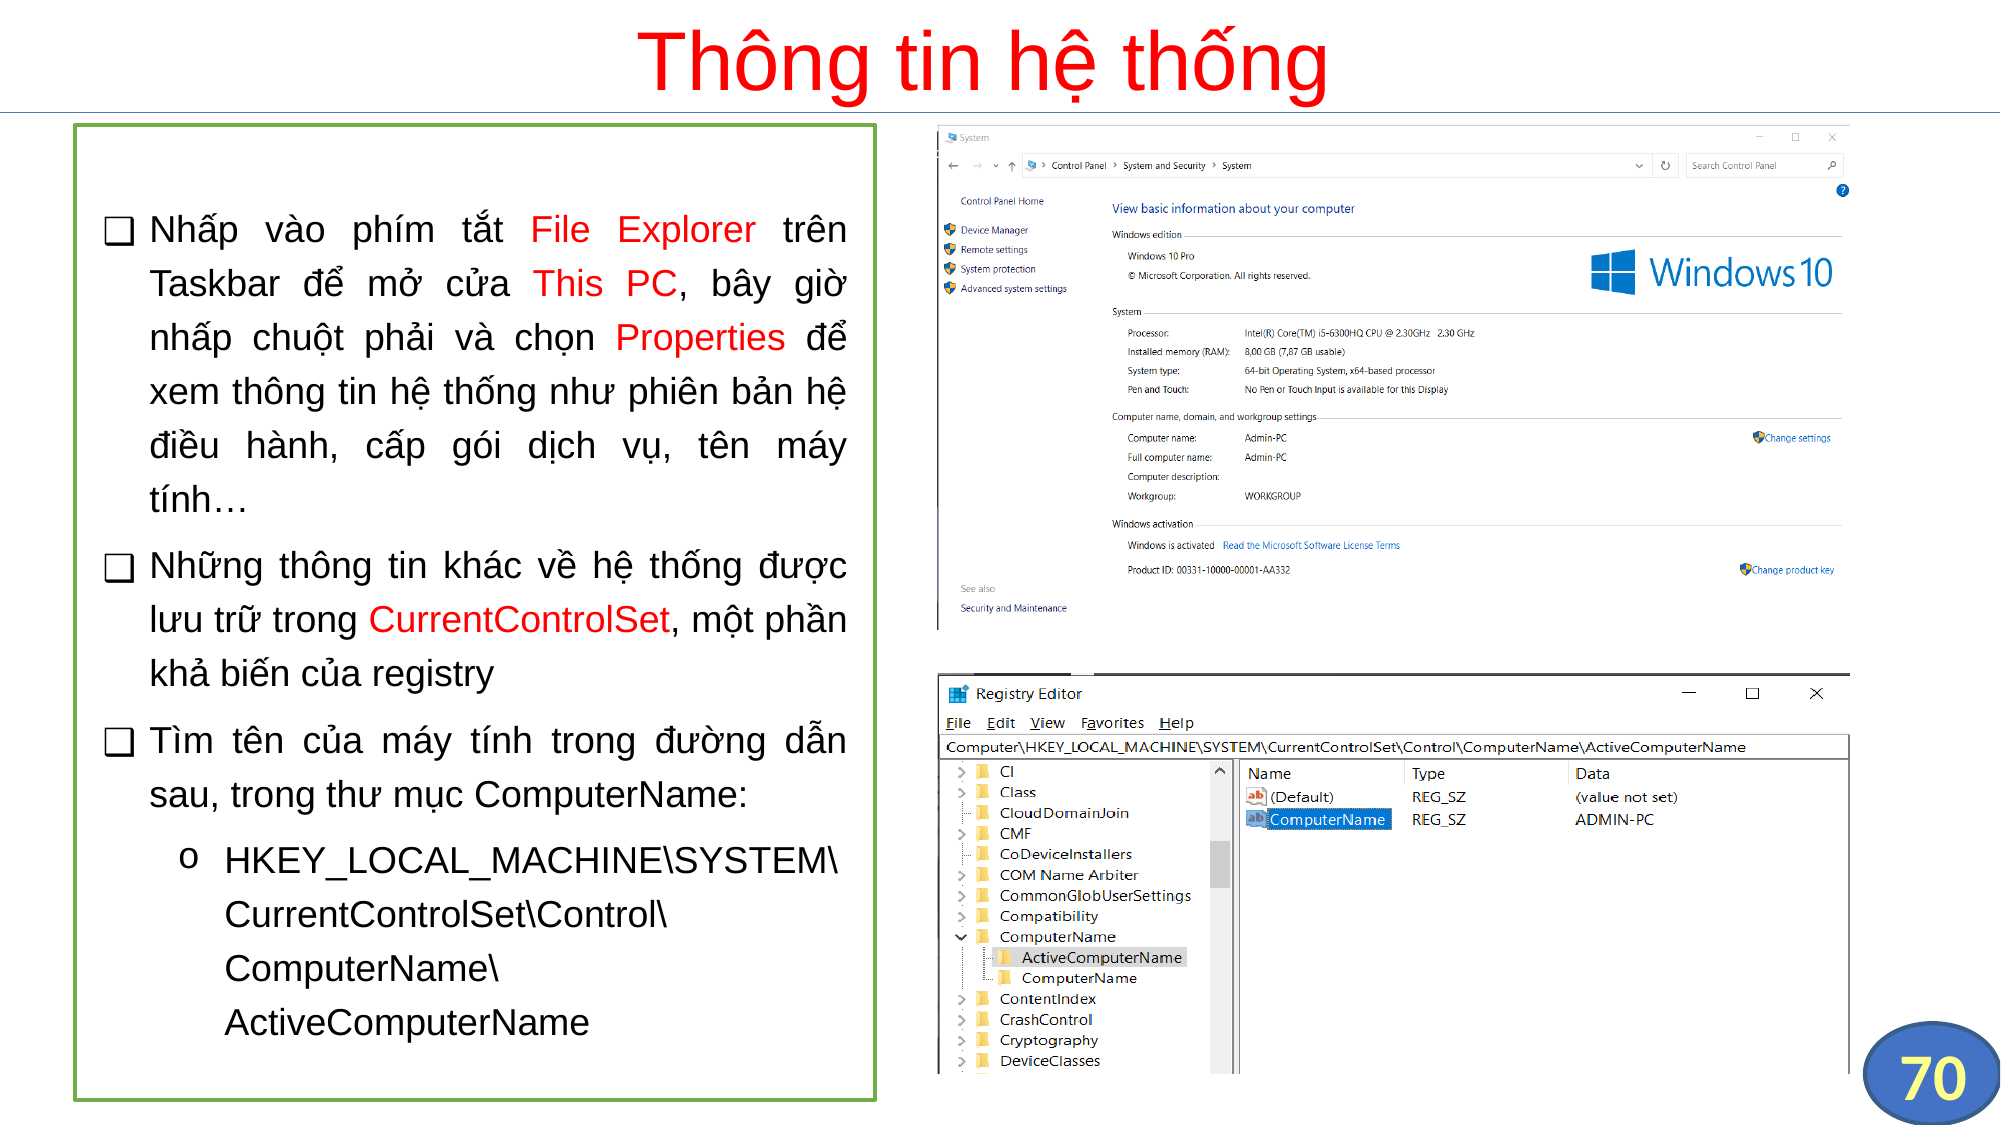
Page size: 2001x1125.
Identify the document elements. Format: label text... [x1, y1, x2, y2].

picture [937, 124, 1850, 630]
text_box [75, 124, 875, 1100]
text_box Thông tin hệ thống [621, 0, 1379, 115]
text_box Nhấp vào phím tắt File Explorer trên Taskbar để mở cửa This PC, bây giờ nhấp chuột phải và chọn Properties để xem thông tin hệ thống như phiên bản hệ điều hành, cấp gói dịch vụ, tên máy tính… Những thông tin khác về hệ thống được lưu trữ trong CurrentControlSet, một phần khả biến của registry Tìm tên của máy tính trong đường dẫn sau, trong thư mục ComputerName: HKEY_LOCAL_MACHINE\SYSTEM\CurrentControlSet\Control\ComputerName\ActiveComputerName [87, 188, 863, 1051]
slide_number 70 [1866, 1023, 2000, 1125]
picture [937, 673, 1850, 1074]
